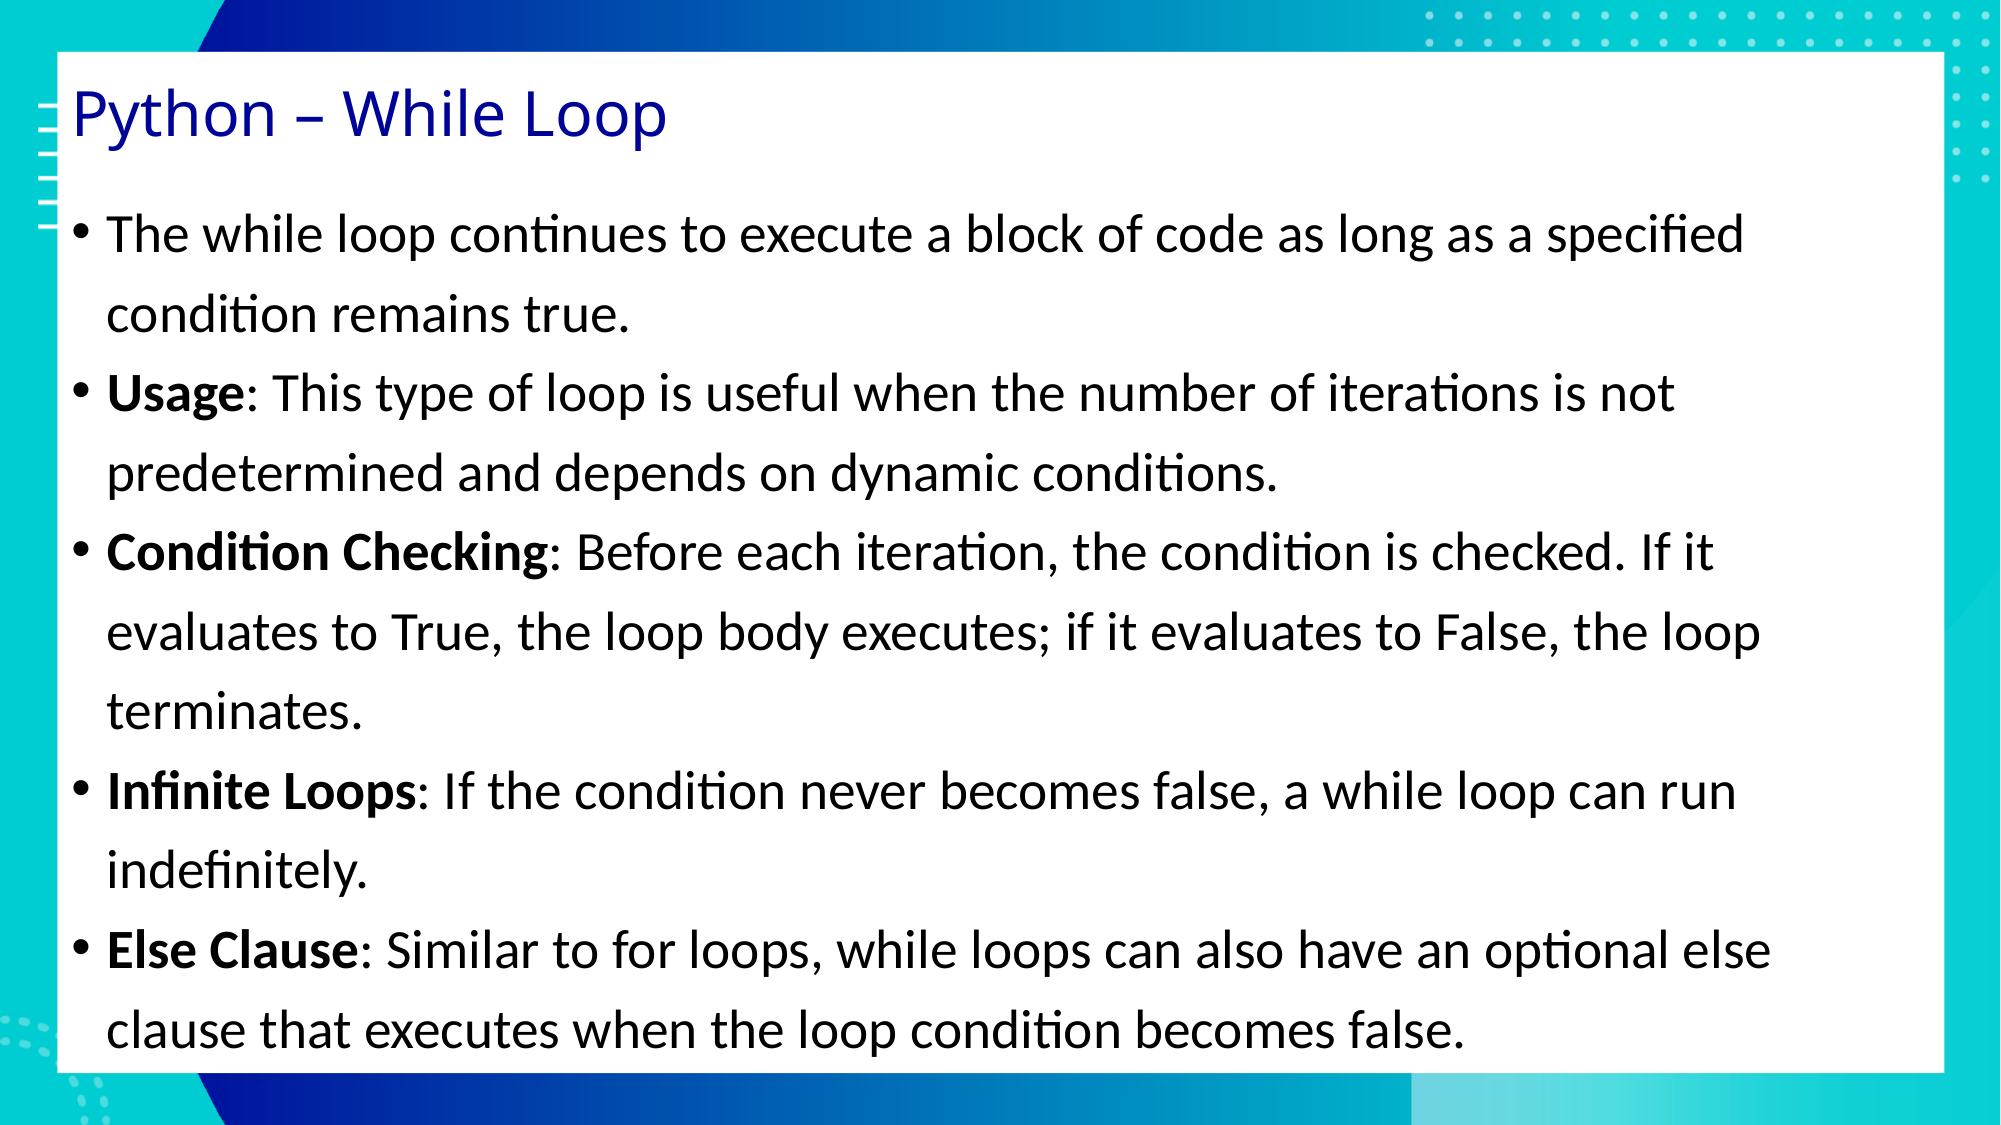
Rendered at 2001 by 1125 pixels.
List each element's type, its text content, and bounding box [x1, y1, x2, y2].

picture [0, 0, 2001, 1125]
title Python – While Loop [56, 56, 1939, 176]
list The while loop continues to execute a block of code as long as a specified condition remains true. Usage: This type of loop is useful when the number of iterations is not predetermined and depends on dynamic conditions. Condition Checking: Before each iteration, the condition is checked. If it evaluates to True, the loop body executes; if it evaluates to False, the loop terminates. Infinite Loops: If the condition never becomes false, a while loop can run indefinitely. Else Clause: Similar to for loops, while loops can also have an optional else clause that executes when the loop condition becomes false. [56, 176, 1939, 1069]
